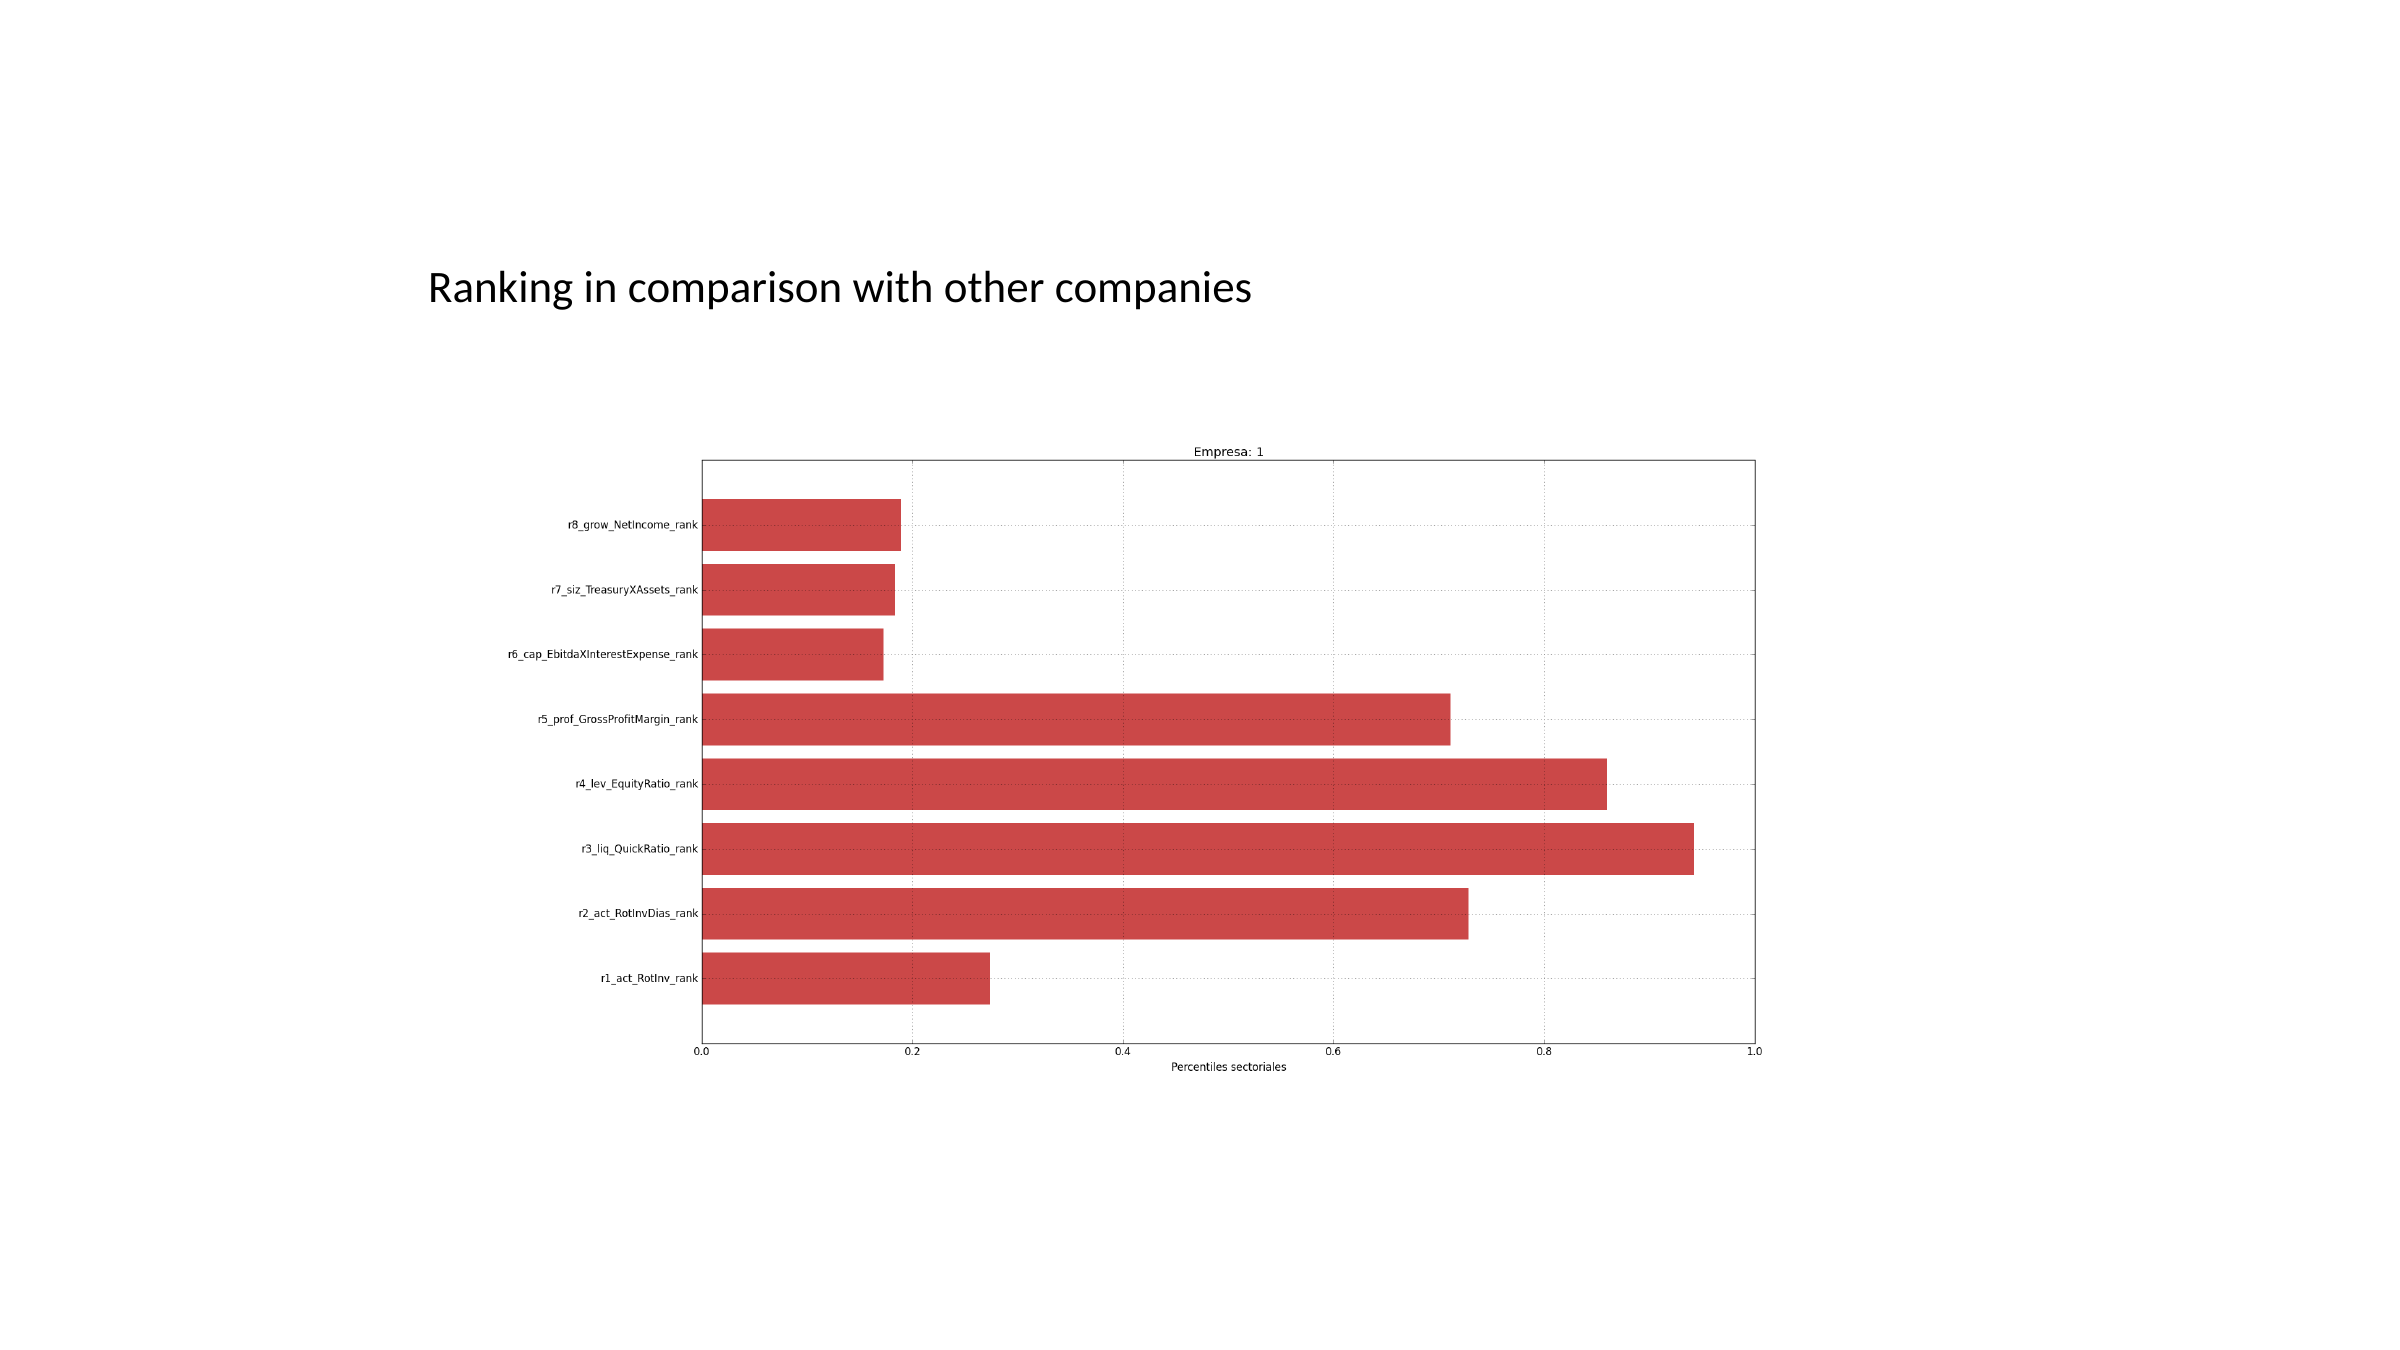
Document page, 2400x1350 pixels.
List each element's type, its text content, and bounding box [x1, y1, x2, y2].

picture [417, 387, 1903, 1115]
text_box Ranking in comparison with other companies [413, 249, 1966, 319]
